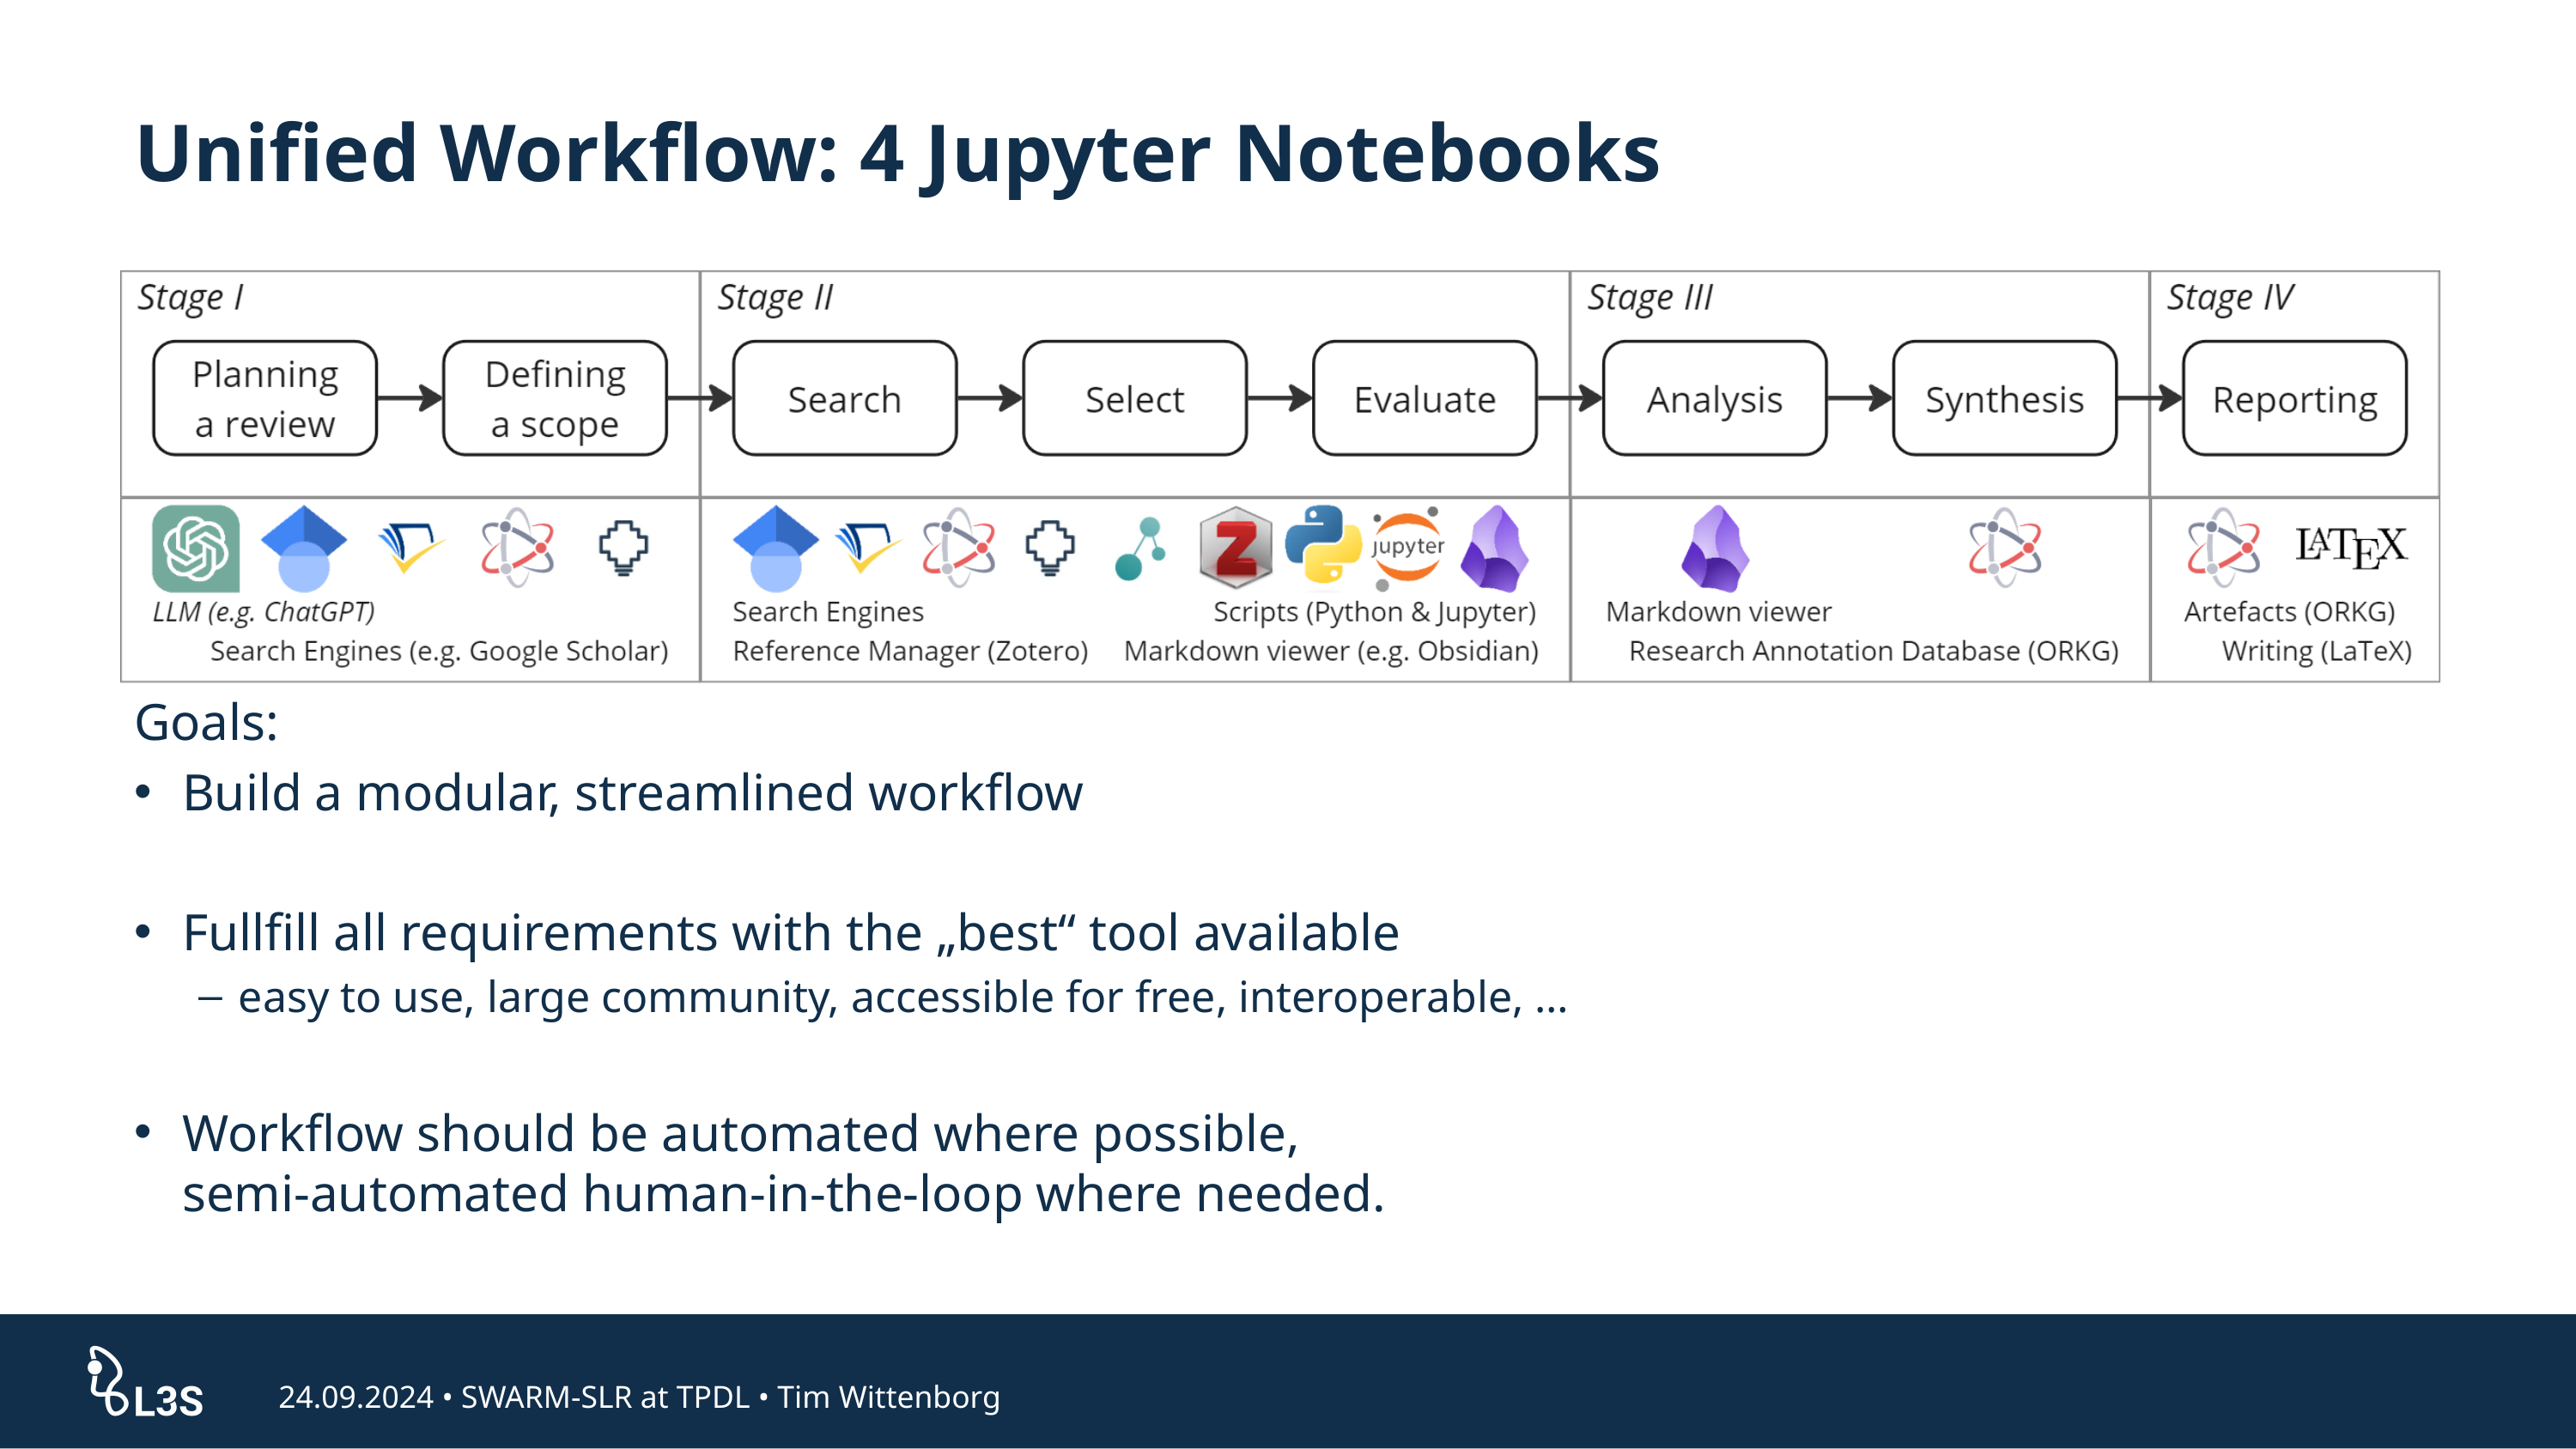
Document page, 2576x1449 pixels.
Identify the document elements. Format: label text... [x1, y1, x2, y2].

picture [85, 1344, 204, 1418]
list 24.09.2024 • SWARM-SLR at TPDL • Tim Wittenborg [265, 1376, 2249, 1416]
list Goals: Build a modular, streamlined workflow Fullfill all requirements with the „best“ tool available easy to use, large community, accessible for free, interoperable, … Workflow should be automated where possible, semi-automated human-in-the-loop where needed. [121, 694, 2439, 1251]
picture [119, 270, 2440, 685]
title Unified Workflow: 4 Jupyter Notebooks [121, 70, 2439, 231]
